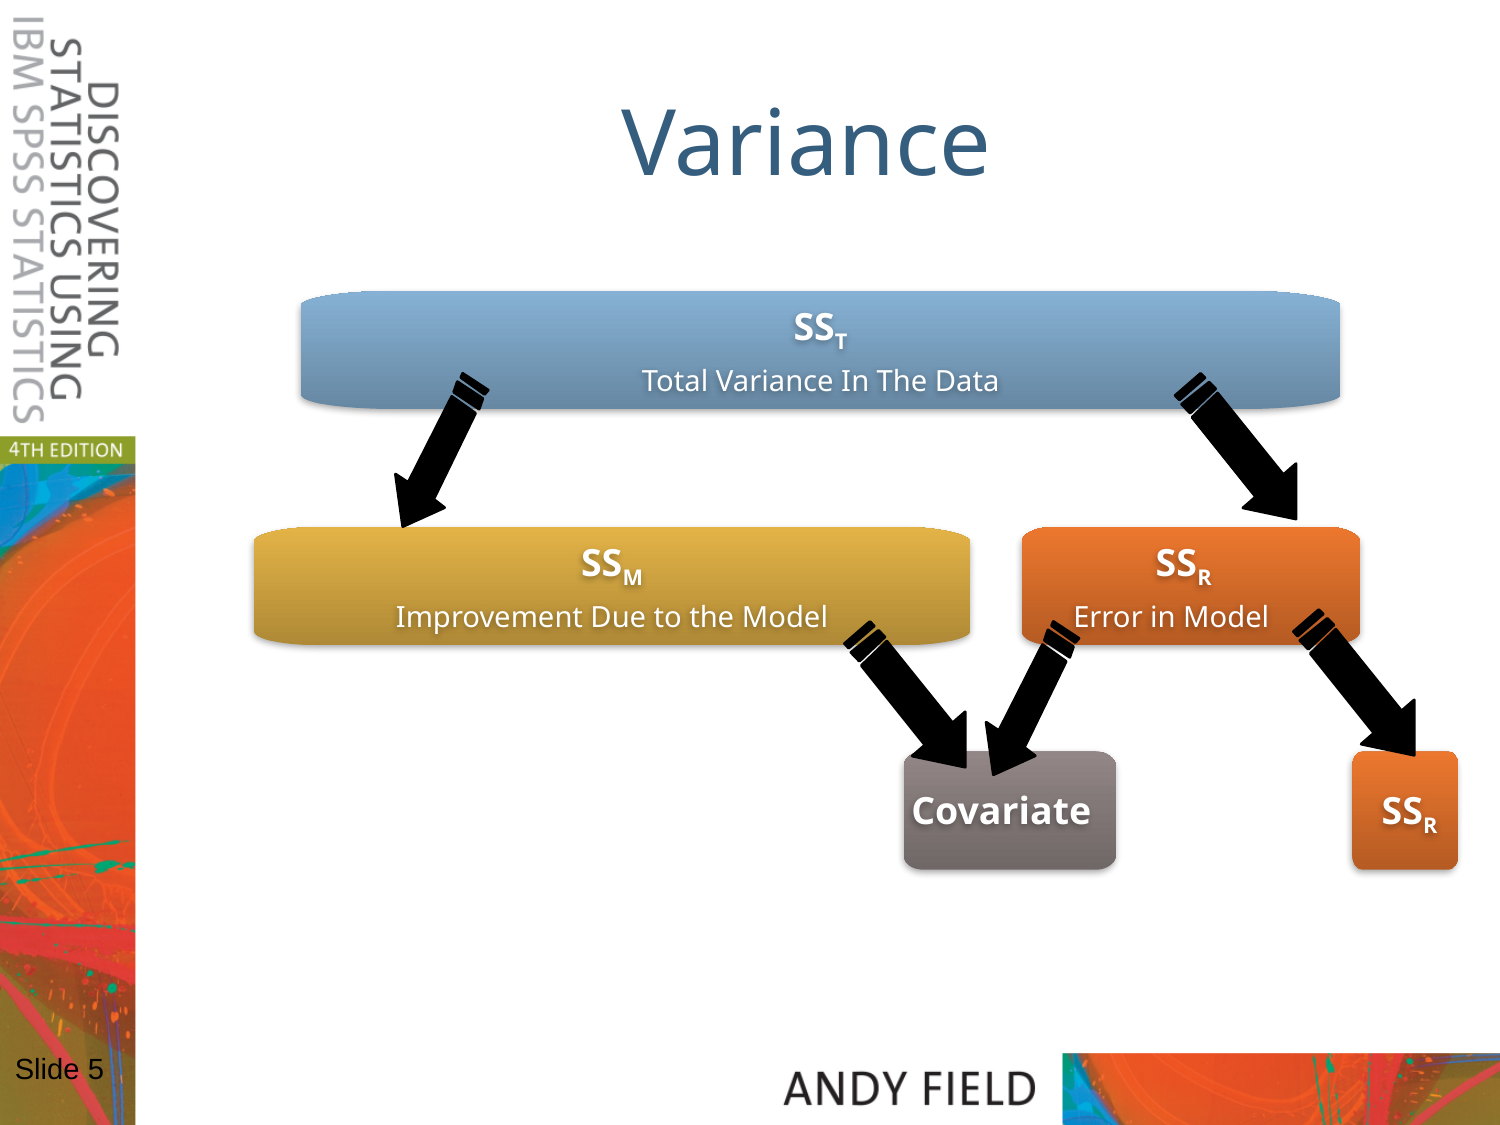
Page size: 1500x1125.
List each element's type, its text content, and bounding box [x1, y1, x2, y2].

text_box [1352, 751, 1459, 870]
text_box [253, 526, 971, 646]
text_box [844, 621, 966, 768]
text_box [985, 621, 1080, 775]
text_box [300, 290, 1341, 410]
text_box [1174, 373, 1297, 520]
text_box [903, 751, 1117, 870]
slide_number Slide 5 [0, 1042, 141, 1103]
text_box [1021, 526, 1361, 646]
title Variance [187, 45, 1425, 233]
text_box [395, 373, 489, 527]
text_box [1293, 609, 1415, 756]
